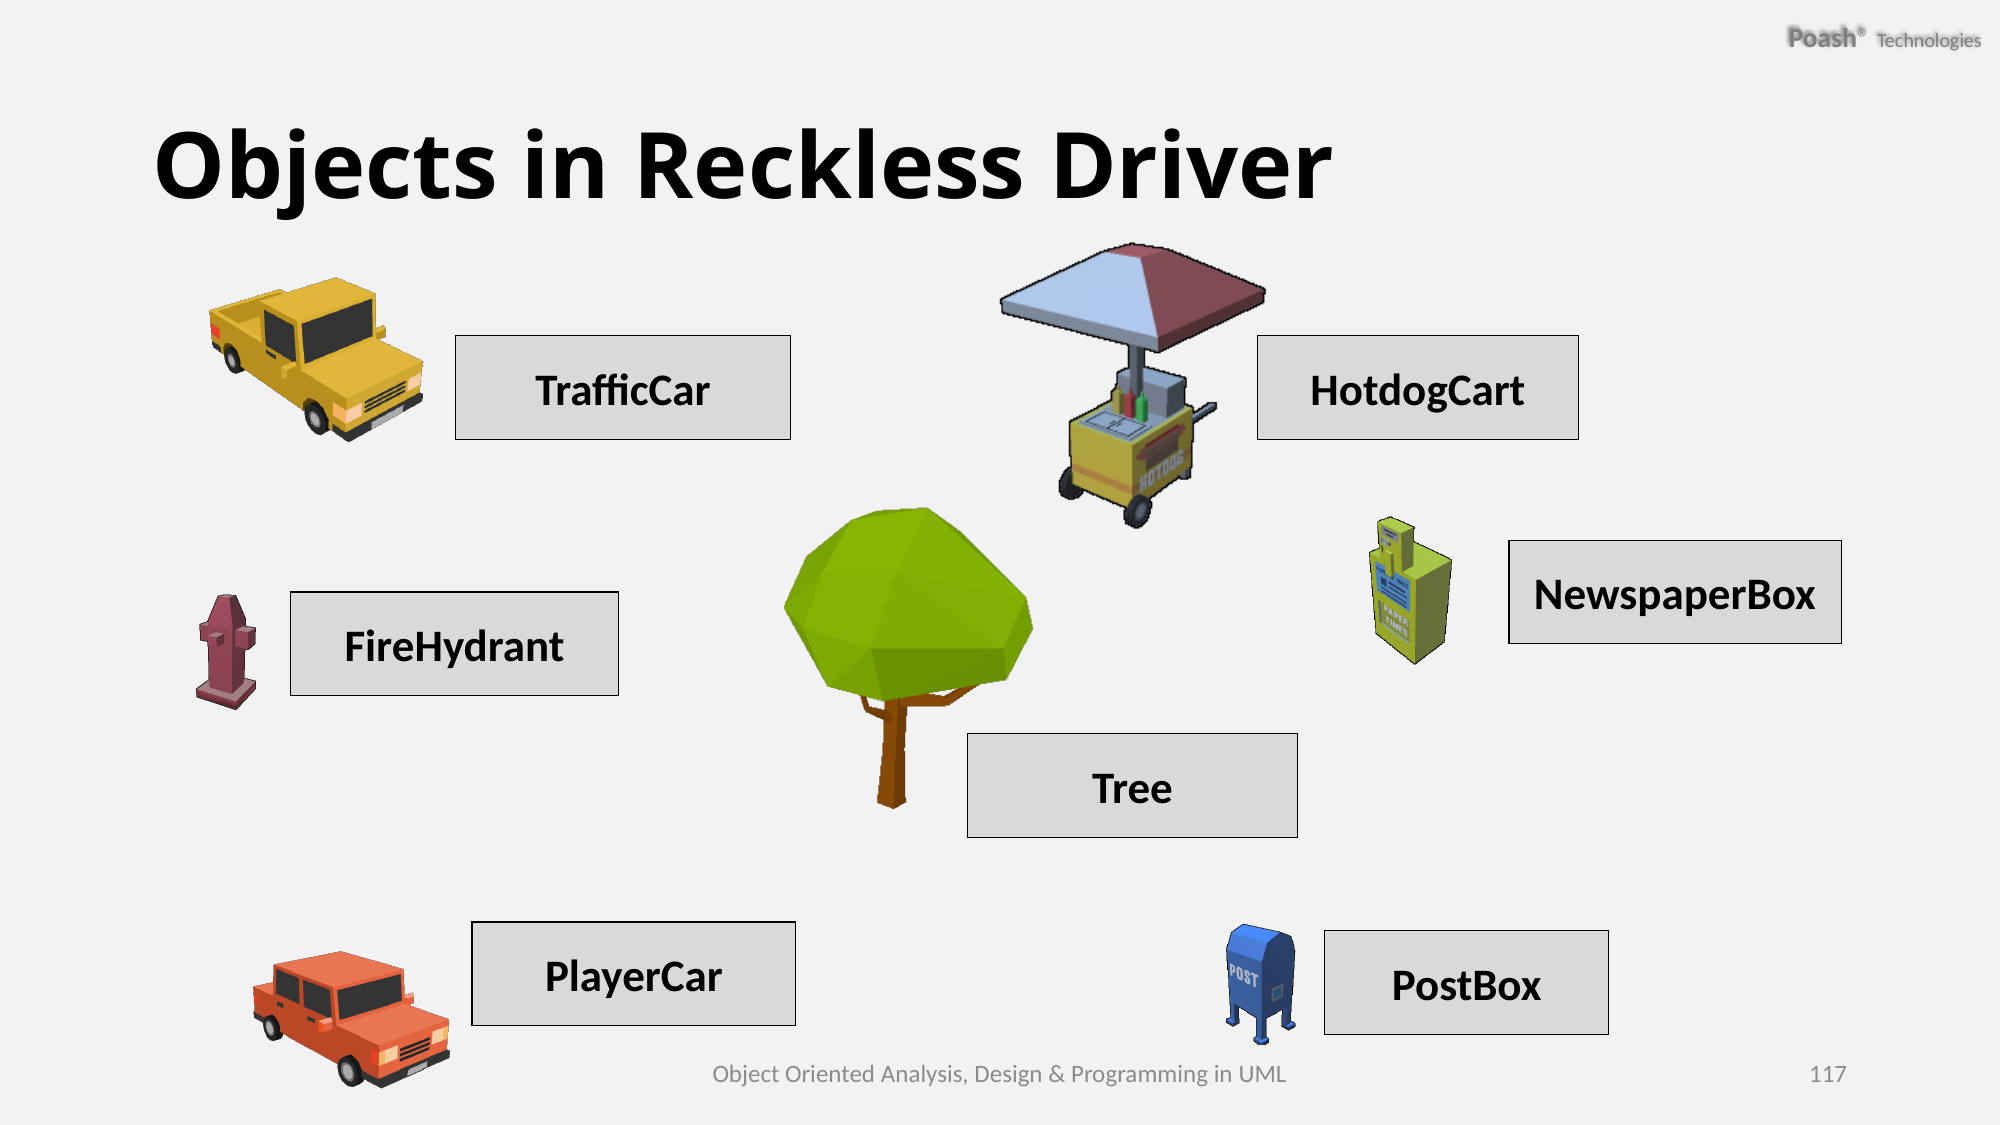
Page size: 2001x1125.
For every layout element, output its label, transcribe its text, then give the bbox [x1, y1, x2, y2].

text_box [721, 459, 1298, 866]
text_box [957, 191, 1579, 559]
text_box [163, 583, 619, 712]
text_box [165, 193, 791, 479]
slide_number 117 [1412, 1042, 1863, 1103]
title Objects in Reckless Driver [137, 59, 1863, 278]
footer Object Oriented Analysis, Design & Programming in UML [796, 1042, 1338, 1103]
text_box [212, 874, 796, 1125]
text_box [1324, 503, 1842, 670]
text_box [1195, 915, 1609, 1045]
